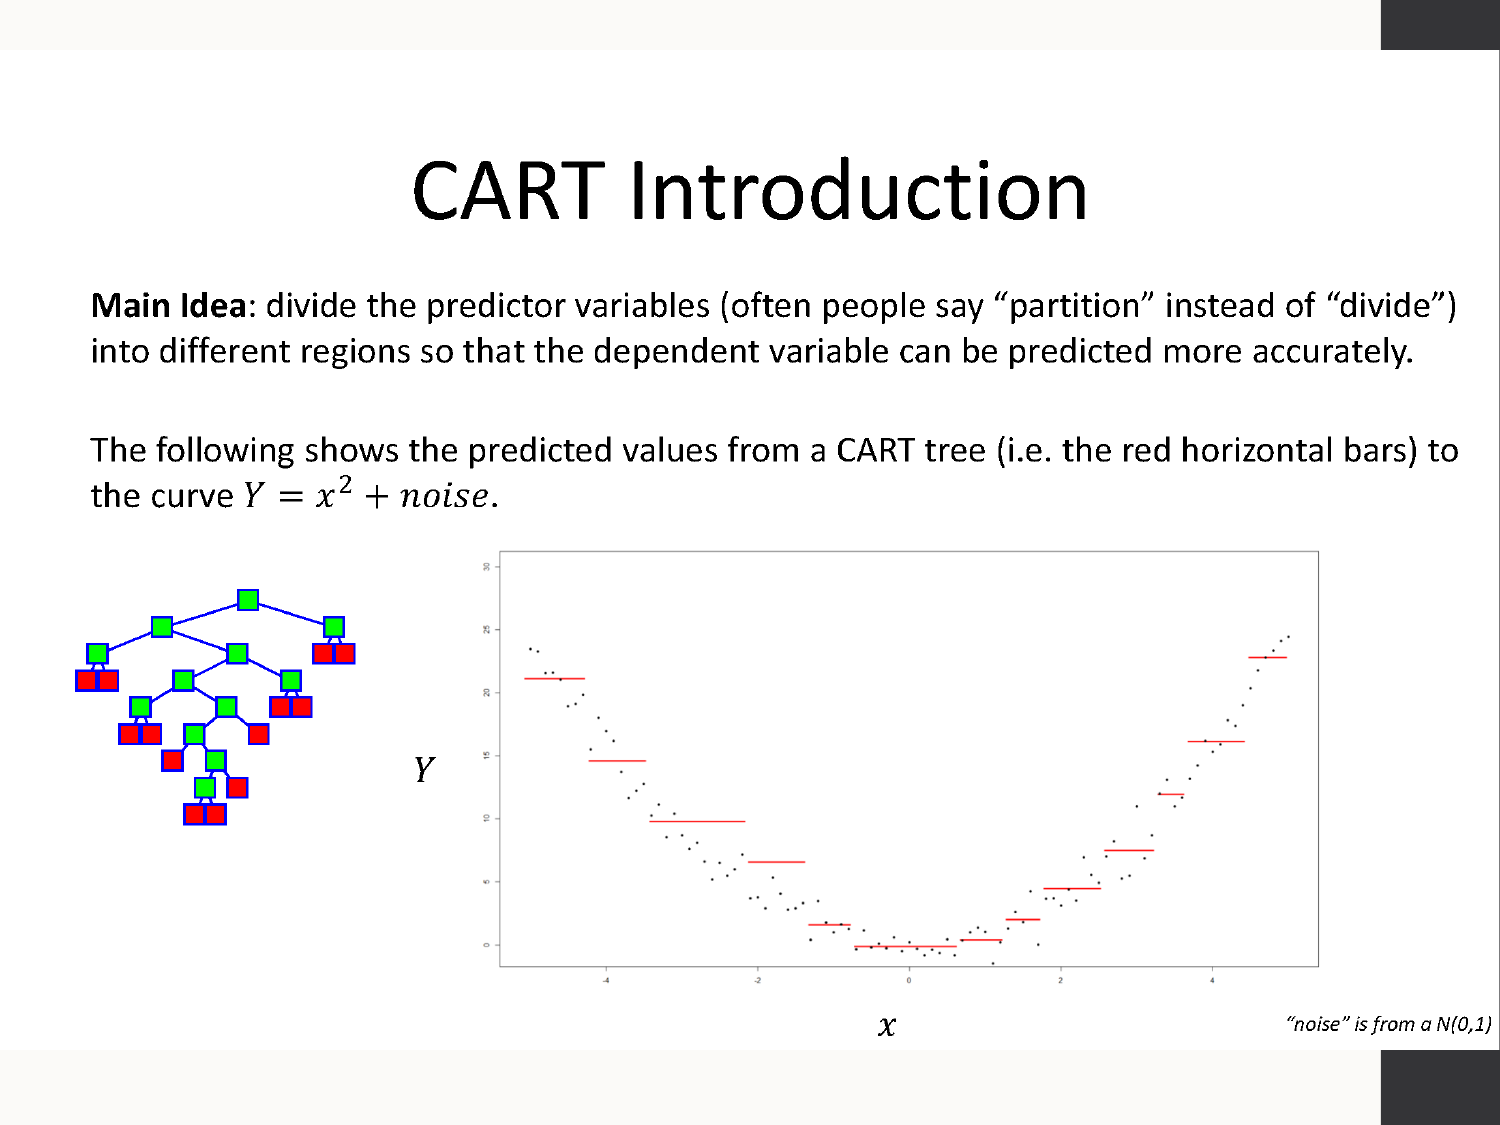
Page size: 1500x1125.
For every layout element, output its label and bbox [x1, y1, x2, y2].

list [0, 49, 1500, 1051]
